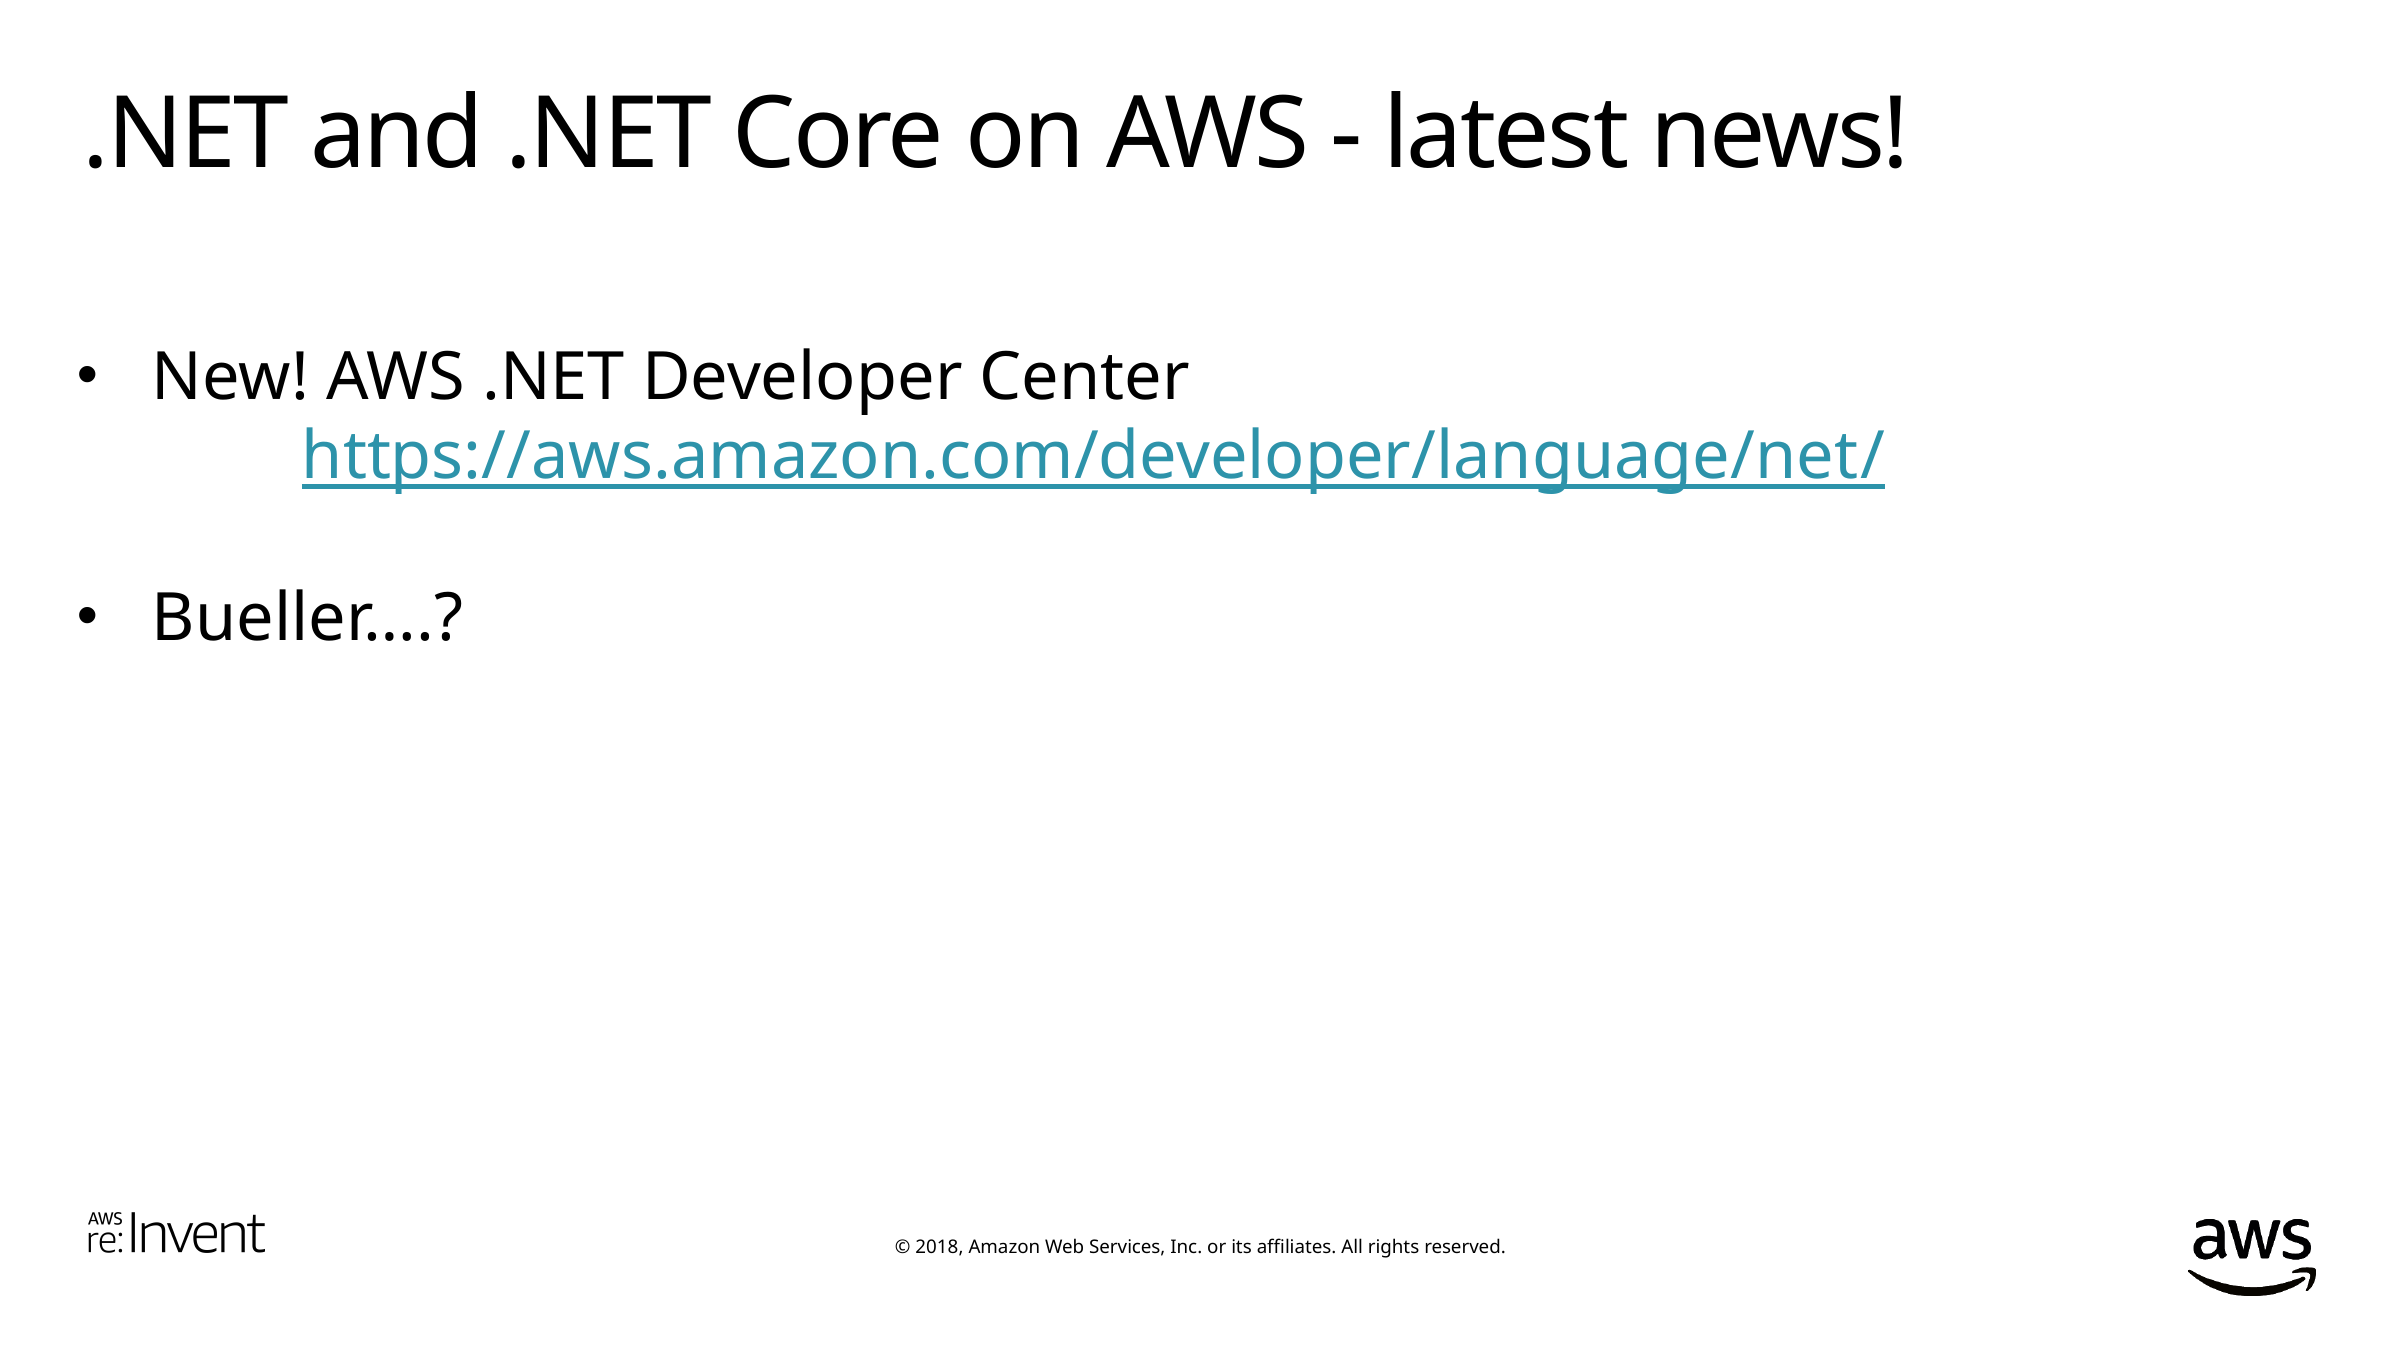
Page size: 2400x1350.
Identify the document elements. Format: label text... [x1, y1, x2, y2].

picture [88, 1212, 265, 1253]
title .NET and .NET Core on AWS - latest news! [52, 56, 2348, 201]
list New! AWS .NET Developer Center https://aws.amazon.com/developer/language/net/ Bueller….? [52, 326, 2059, 1125]
picture [2188, 1219, 2316, 1296]
